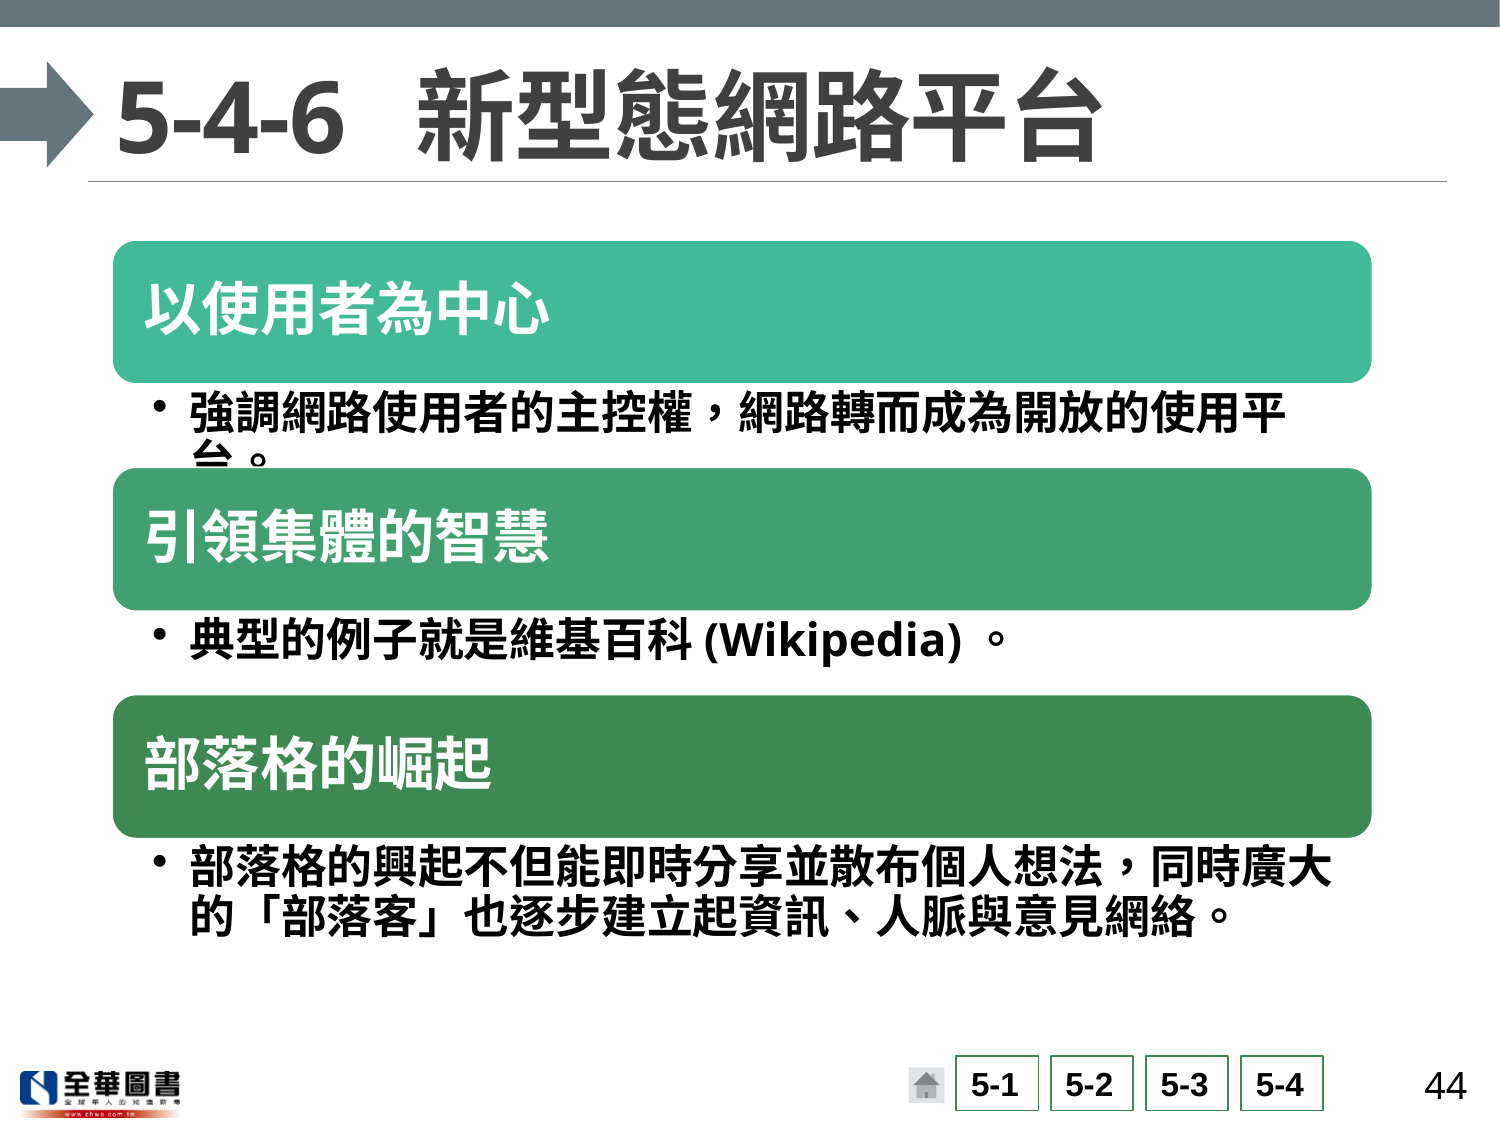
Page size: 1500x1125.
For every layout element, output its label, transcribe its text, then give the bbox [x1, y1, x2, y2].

title 5-4-6 新型態網路平台 [100, 47, 1447, 182]
slide_number 44 [1320, 1057, 1483, 1118]
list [111, 212, 1373, 1024]
picture [20, 1071, 180, 1118]
